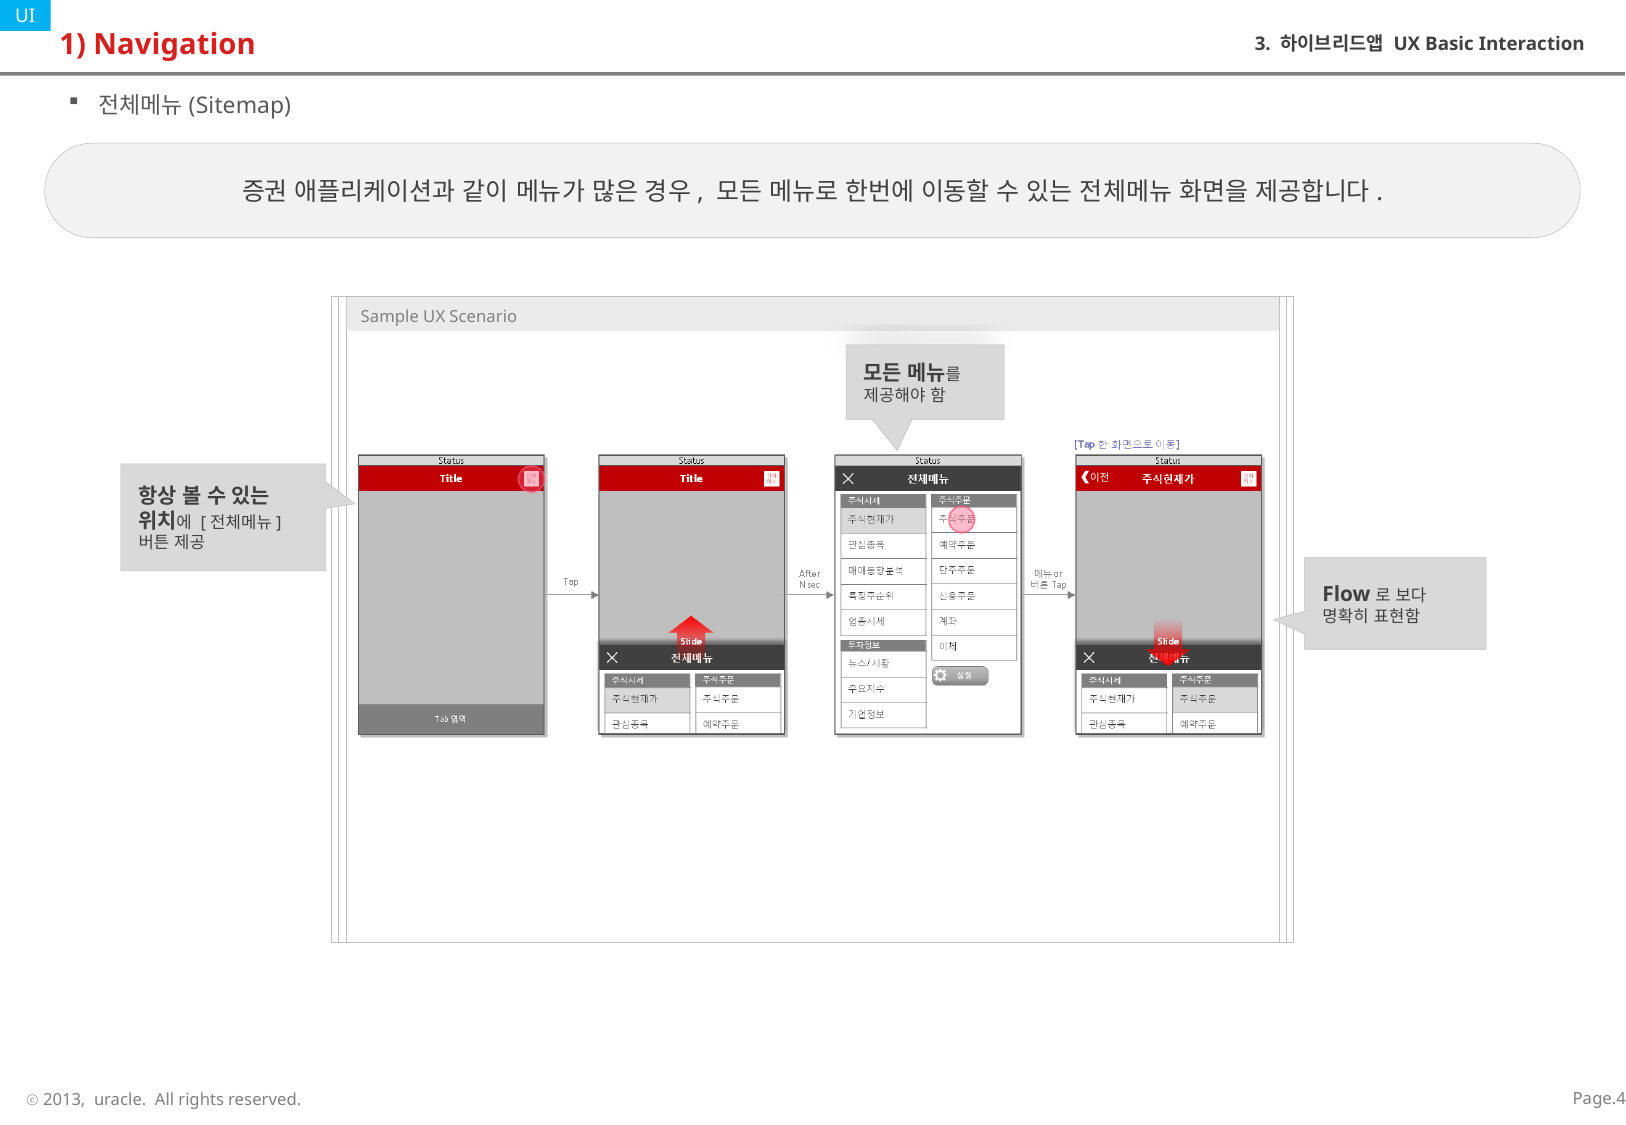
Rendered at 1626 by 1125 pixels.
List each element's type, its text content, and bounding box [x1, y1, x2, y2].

text_box Flow로 보다 명확히 표현함 [1271, 555, 1489, 652]
list 증권 애플리케이션과 같이 메뉴가 많은 경우, 모든 메뉴로 한번에 이동할 수 있는 전체메뉴 화면을 제공합니다. [77, 154, 1548, 226]
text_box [1069, 463, 1126, 491]
picture [357, 432, 1268, 740]
list 전체메뉴(Sitemap) [53, 83, 1463, 126]
title 1) Navigation [44, 11, 1595, 74]
text_box 모든 메뉴를 제공해야 함 [843, 342, 1007, 430]
list 3. 하이브리드앱 UX Basic Interaction [1032, 23, 1600, 66]
text_box 항상 볼 수 있는 위치에 [전체메뉴] 버튼 제공 [118, 461, 352, 573]
